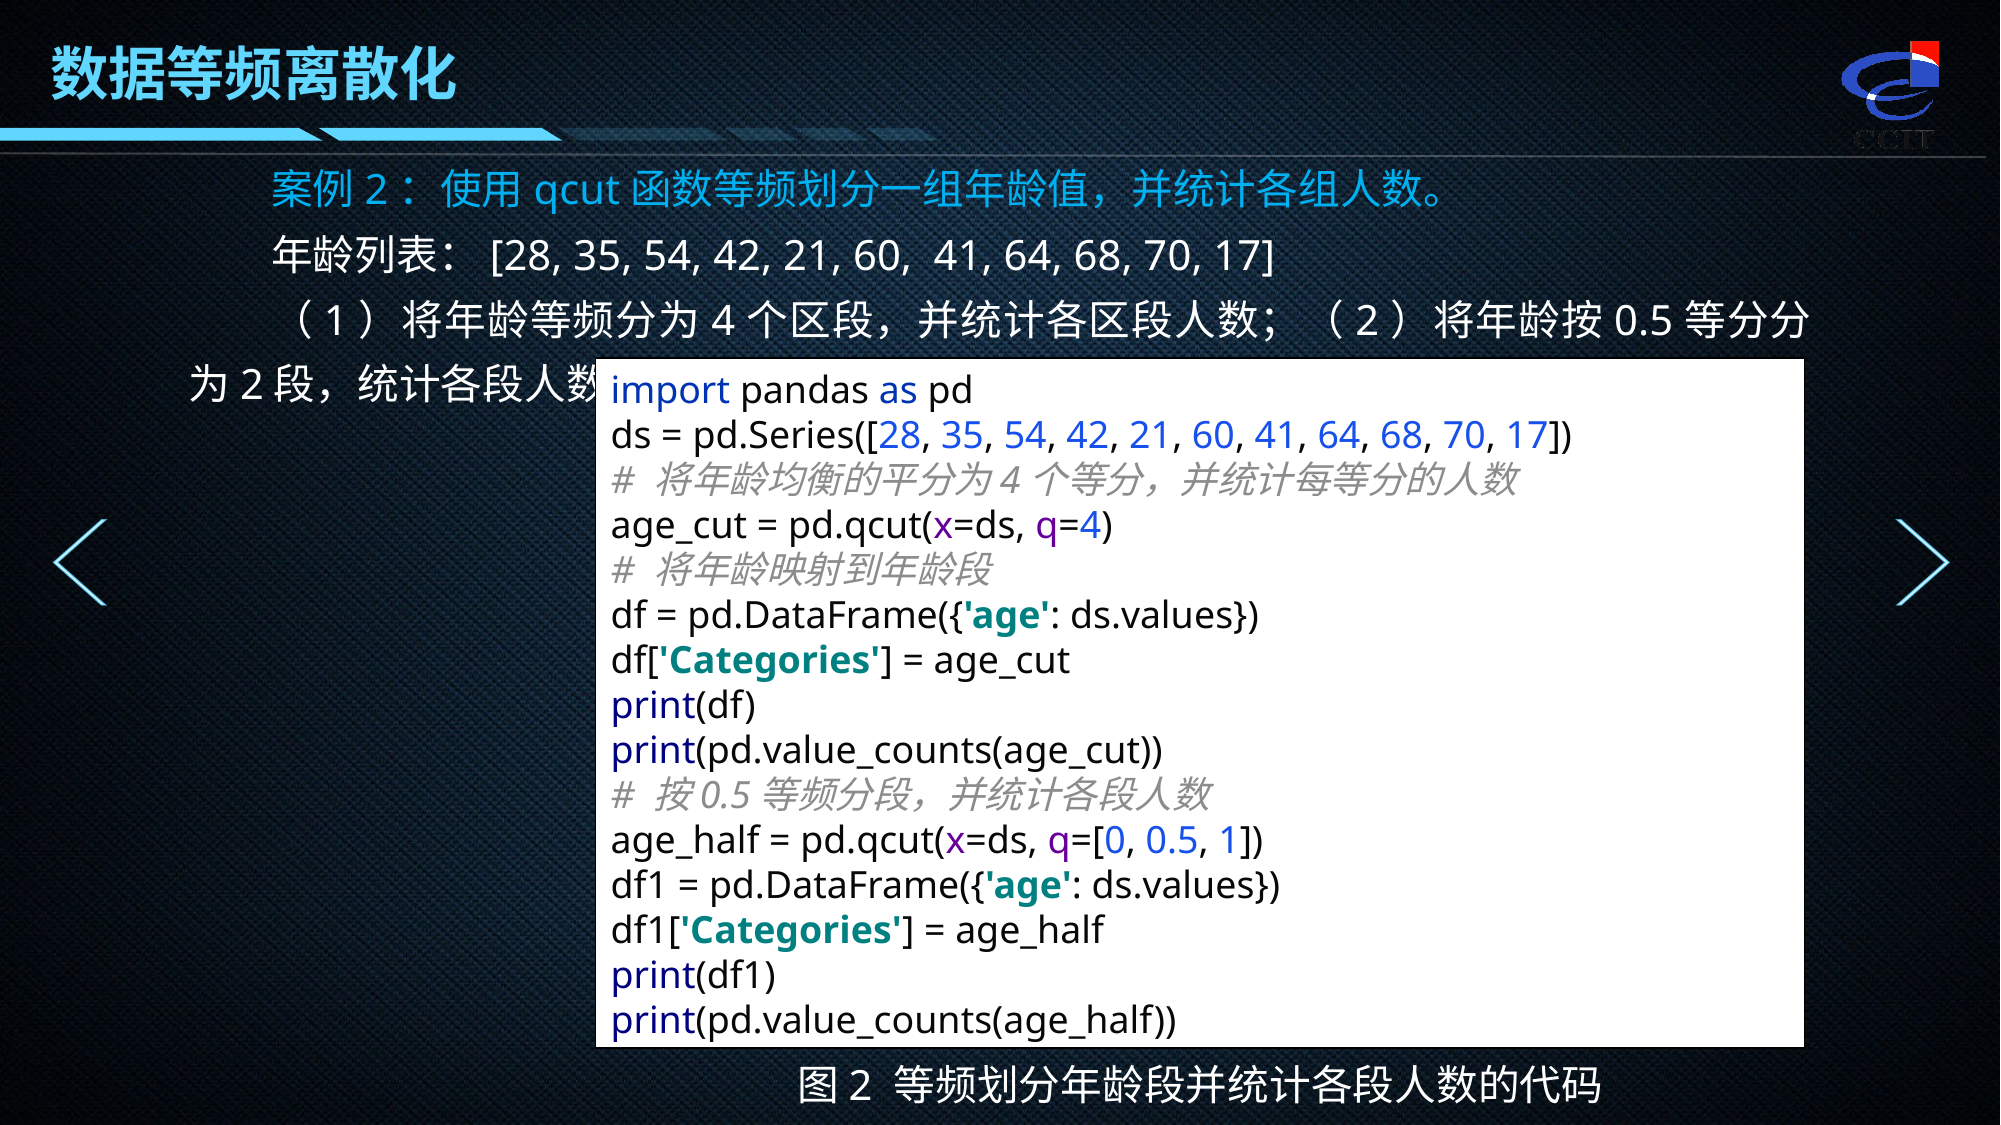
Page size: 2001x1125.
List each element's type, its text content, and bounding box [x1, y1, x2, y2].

text_box 数据等频离散化 [35, 29, 1277, 115]
text_box 案例2：使用qcut函数等频划分一组年龄值，并统计各组人数。 年龄列表：[28, 35, 54, 42, 21, 60, 41, 64, 68, 70, 17] （1）将年龄等频分为4个区段，并统计各区段人数；（2）将年龄按0.5等分分为2段，统计各段人数。 [173, 140, 1827, 416]
text_box 图2 等频划分年龄段并统计各段人数的代码 [776, 1051, 1624, 1117]
text_box import pandas as pd ds = pd.Series([28, 35, 54, 42, 21, 60, 41, 64, 68, 70, 17]) # 将年龄均衡的平分为4个等分，并统计每等分的人数 age_cut = pd.qcut(x=ds, q=4) # 将年龄映射到年龄段 df = pd.DataFrame({'age': ds.values}) df['Categories'] = age_cut print(df) print(pd.value_counts(age_cut)) # 按0.5等频分段，并统计各段人数 age_half = pd.qcut(x=ds, q=[0, 0.5, 1]) df1 = pd.DataFrame({'age': ds.values}) df1['Categories'] = age_half print(df1) print(pd.value_counts(age_half)) [595, 358, 1805, 1049]
picture [0, 0, 2000, 1125]
picture [0, 141, 173, 152]
